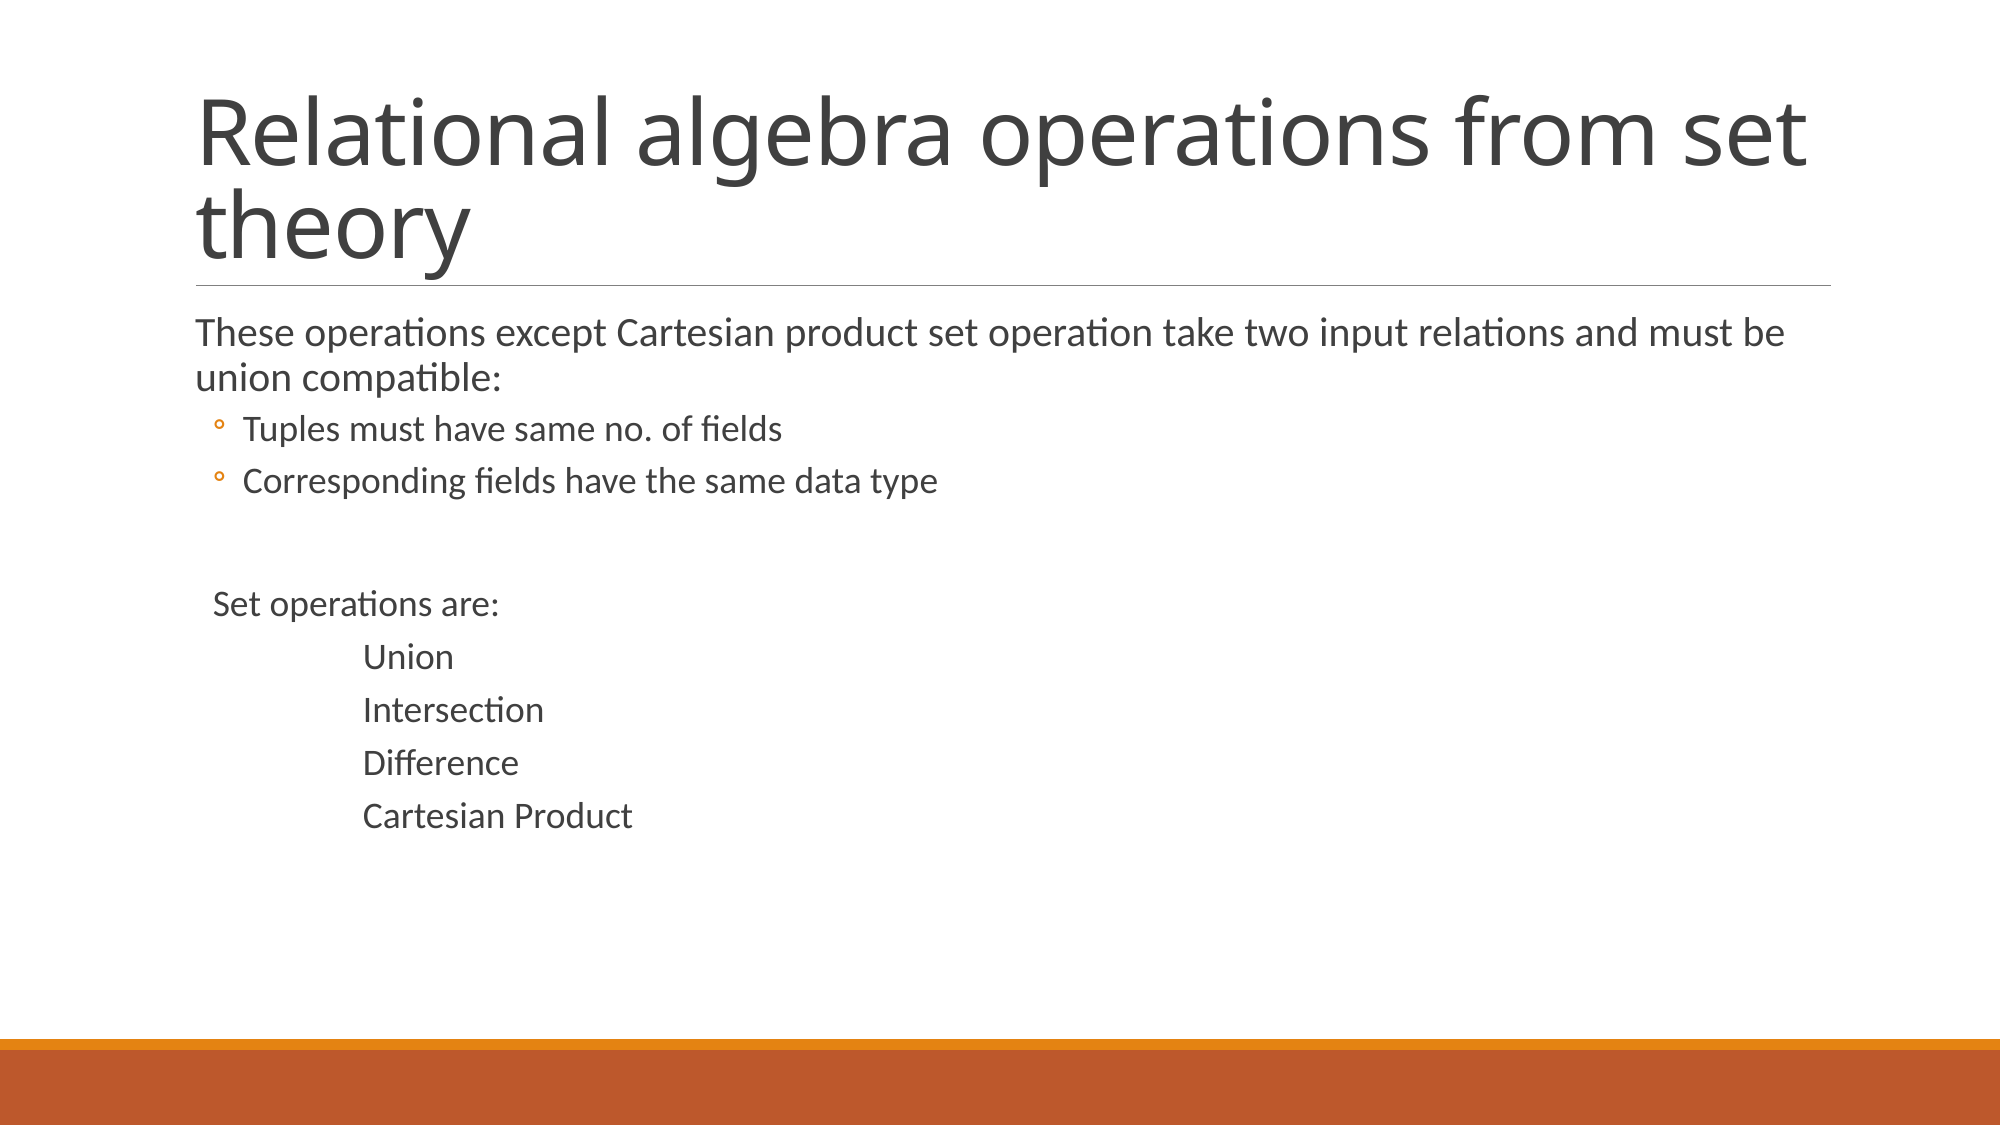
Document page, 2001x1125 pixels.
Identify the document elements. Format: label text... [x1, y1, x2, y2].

list These operations except Cartesian product set operation take two input relations and must be union compatible: Tuples must have same no. of fields Corresponding fields have the same data type Set operations are: Union Intersection Difference Cartesian Product [180, 302, 1830, 963]
title Relational algebra operations from set theory [180, 47, 1830, 285]
